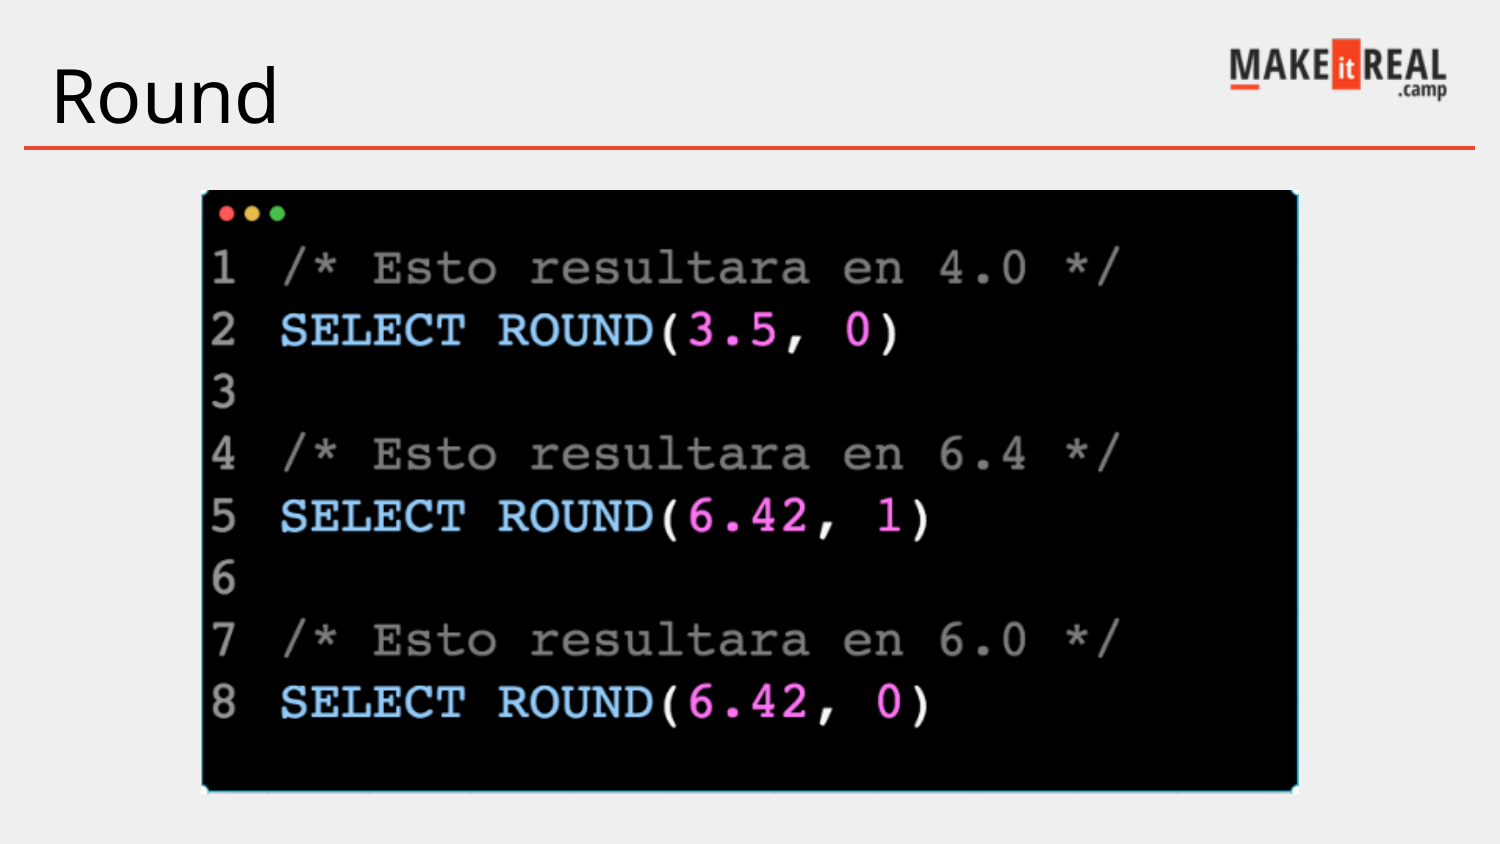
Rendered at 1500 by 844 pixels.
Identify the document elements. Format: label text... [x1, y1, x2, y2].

picture [1202, 15, 1476, 126]
picture [24, 146, 1476, 151]
picture [201, 190, 1299, 794]
text_box Round [35, 33, 1205, 137]
